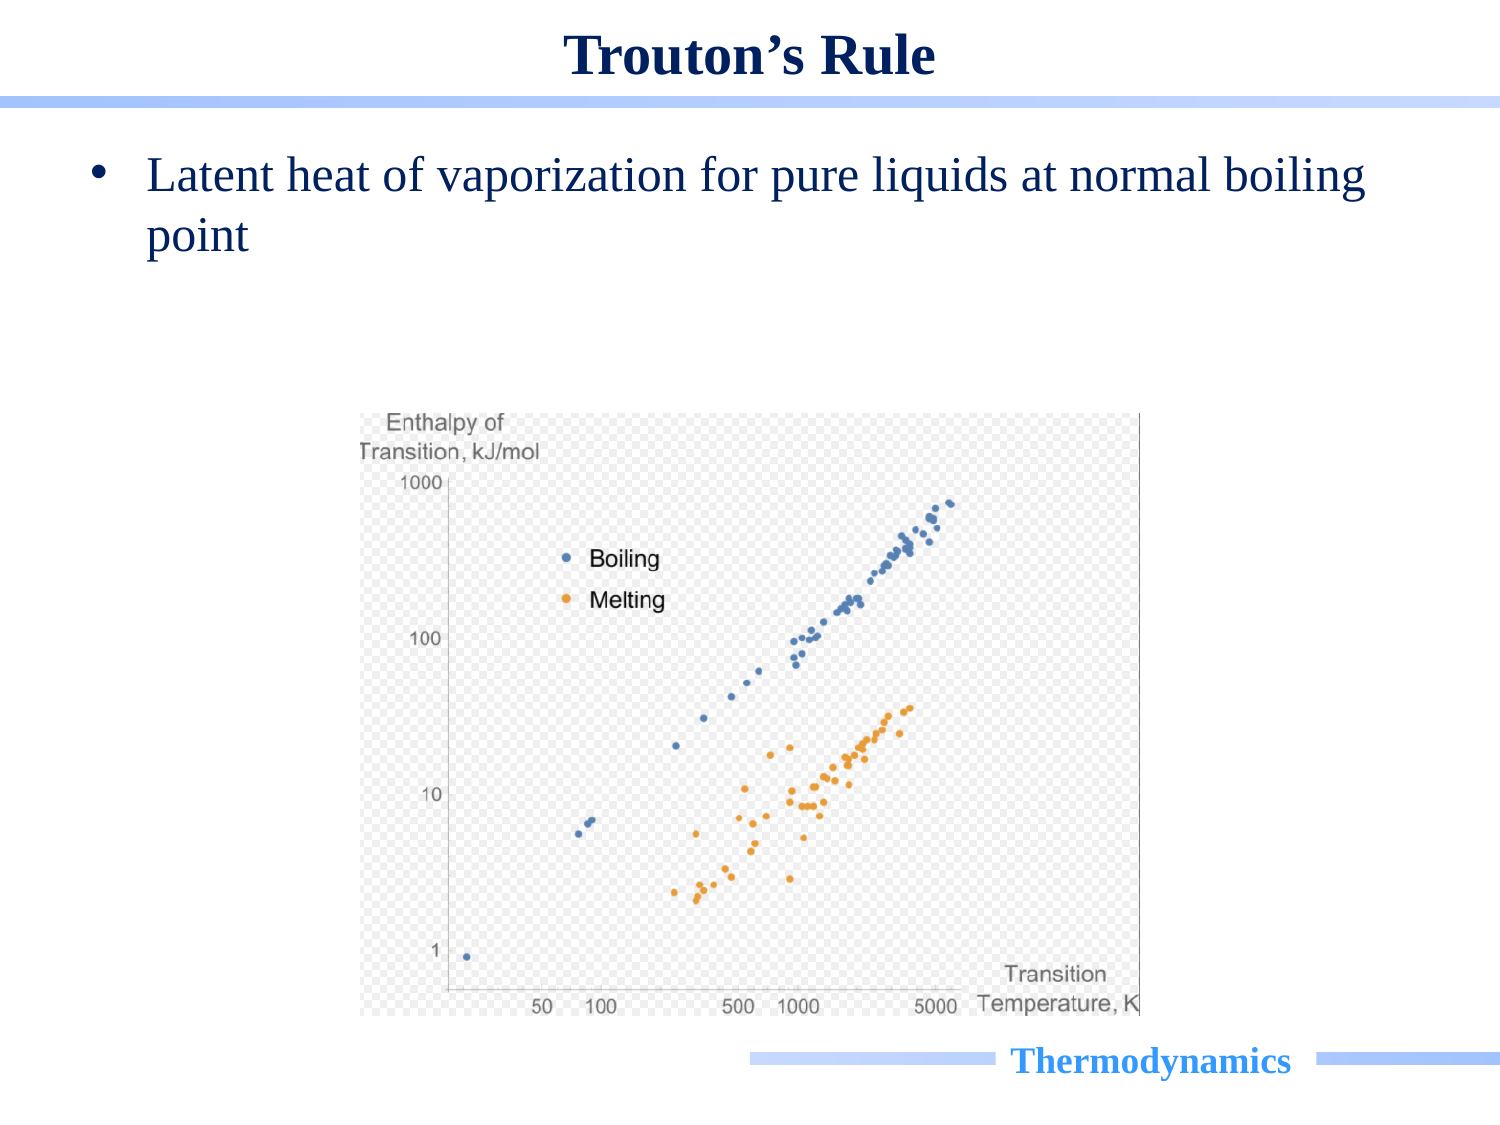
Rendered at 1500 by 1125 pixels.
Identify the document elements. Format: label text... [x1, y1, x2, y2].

picture [360, 413, 1140, 1020]
title Trouton’s Rule [228, 25, 1272, 77]
